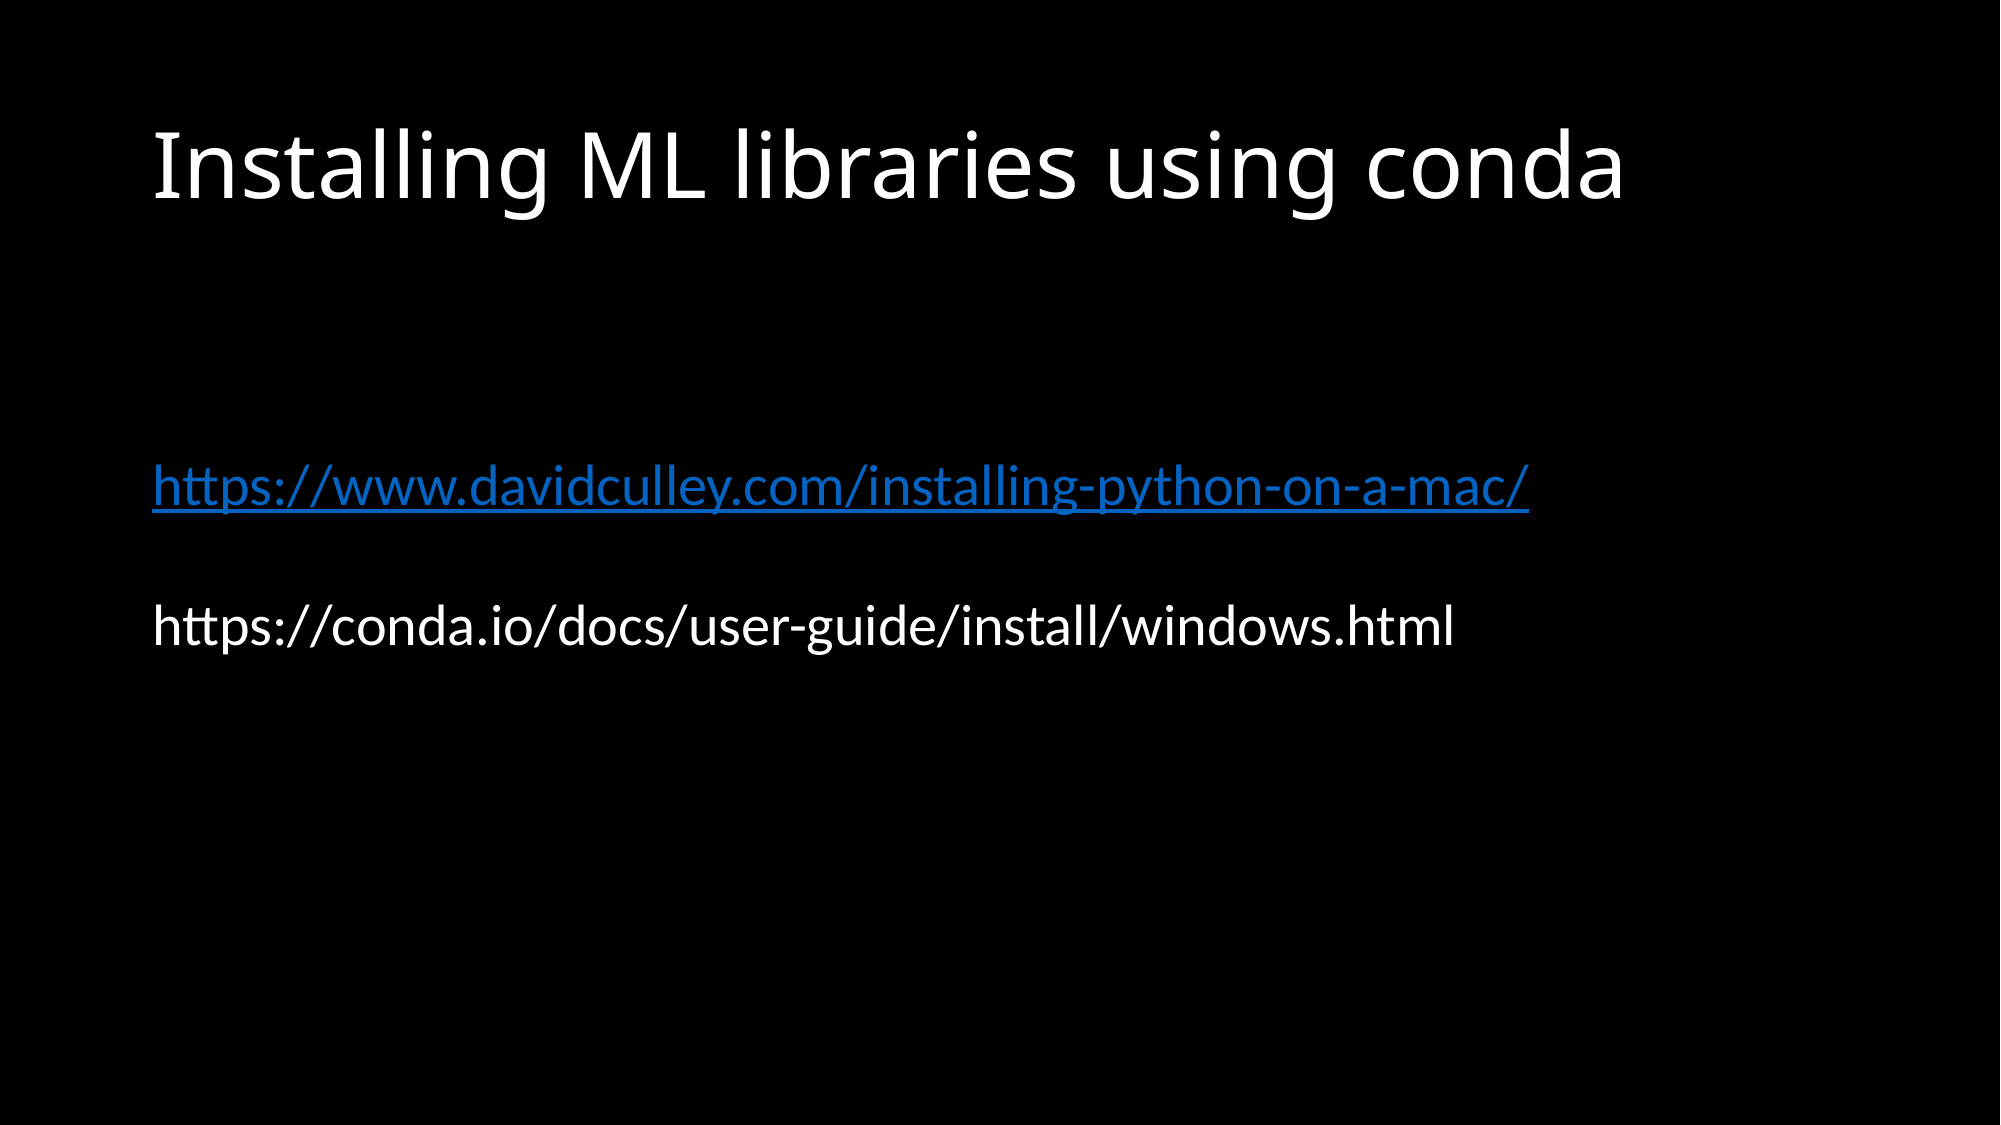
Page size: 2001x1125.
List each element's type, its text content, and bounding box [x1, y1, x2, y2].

list https://www.davidculley.com/installing-python-on-a-mac/ https://conda.io/docs/user-guide/install/windows.html [137, 299, 1863, 1014]
title Installing ML libraries using conda [137, 59, 1863, 278]
